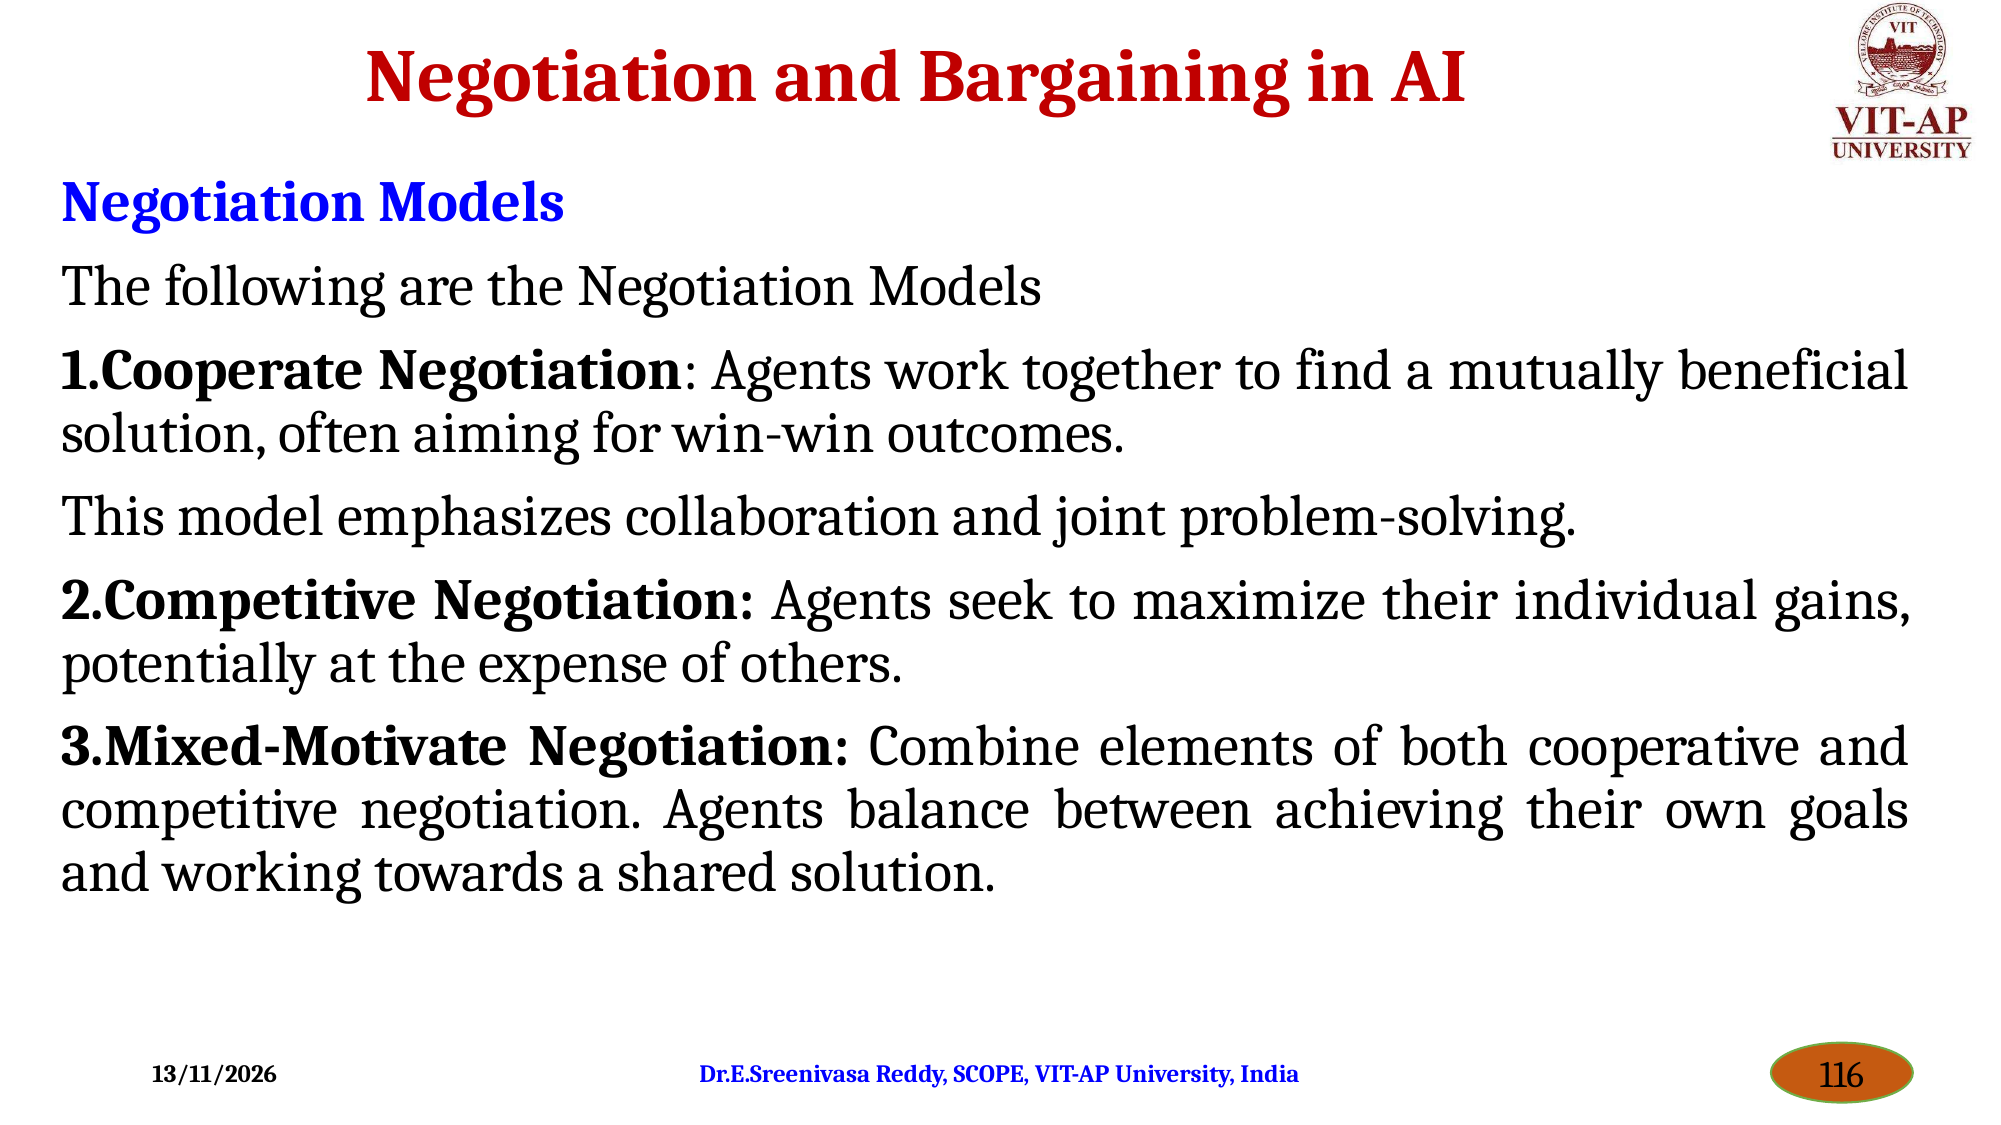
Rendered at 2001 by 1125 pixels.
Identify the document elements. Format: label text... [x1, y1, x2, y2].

title Negotiation and Bargaining in AI [45, 22, 1771, 133]
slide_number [137, 1042, 588, 1103]
text_box 116 [1769, 1041, 1914, 1104]
footer Dr.E.Sreenivasa Reddy, SCOPE, VIT-AP University, India [662, 1042, 1338, 1103]
list Negotiation Models The following are the Negotiation Models 1.Cooperate Negotiation: Agents work together to find a mutually beneficial solution, often aiming for win-win outcomes. This model emphasizes collaboration and joint problem-solving. 2.Competitive Negotiation: Agents seek to maximize their individual gains, potentially at the expense of others. 3.Mixed-Motivate Negotiation: Combine elements of both cooperative and competitive negotiation. Agents balance between achieving their own goals and working towards a shared solution. [45, 164, 1926, 1018]
picture [1811, 0, 2000, 189]
